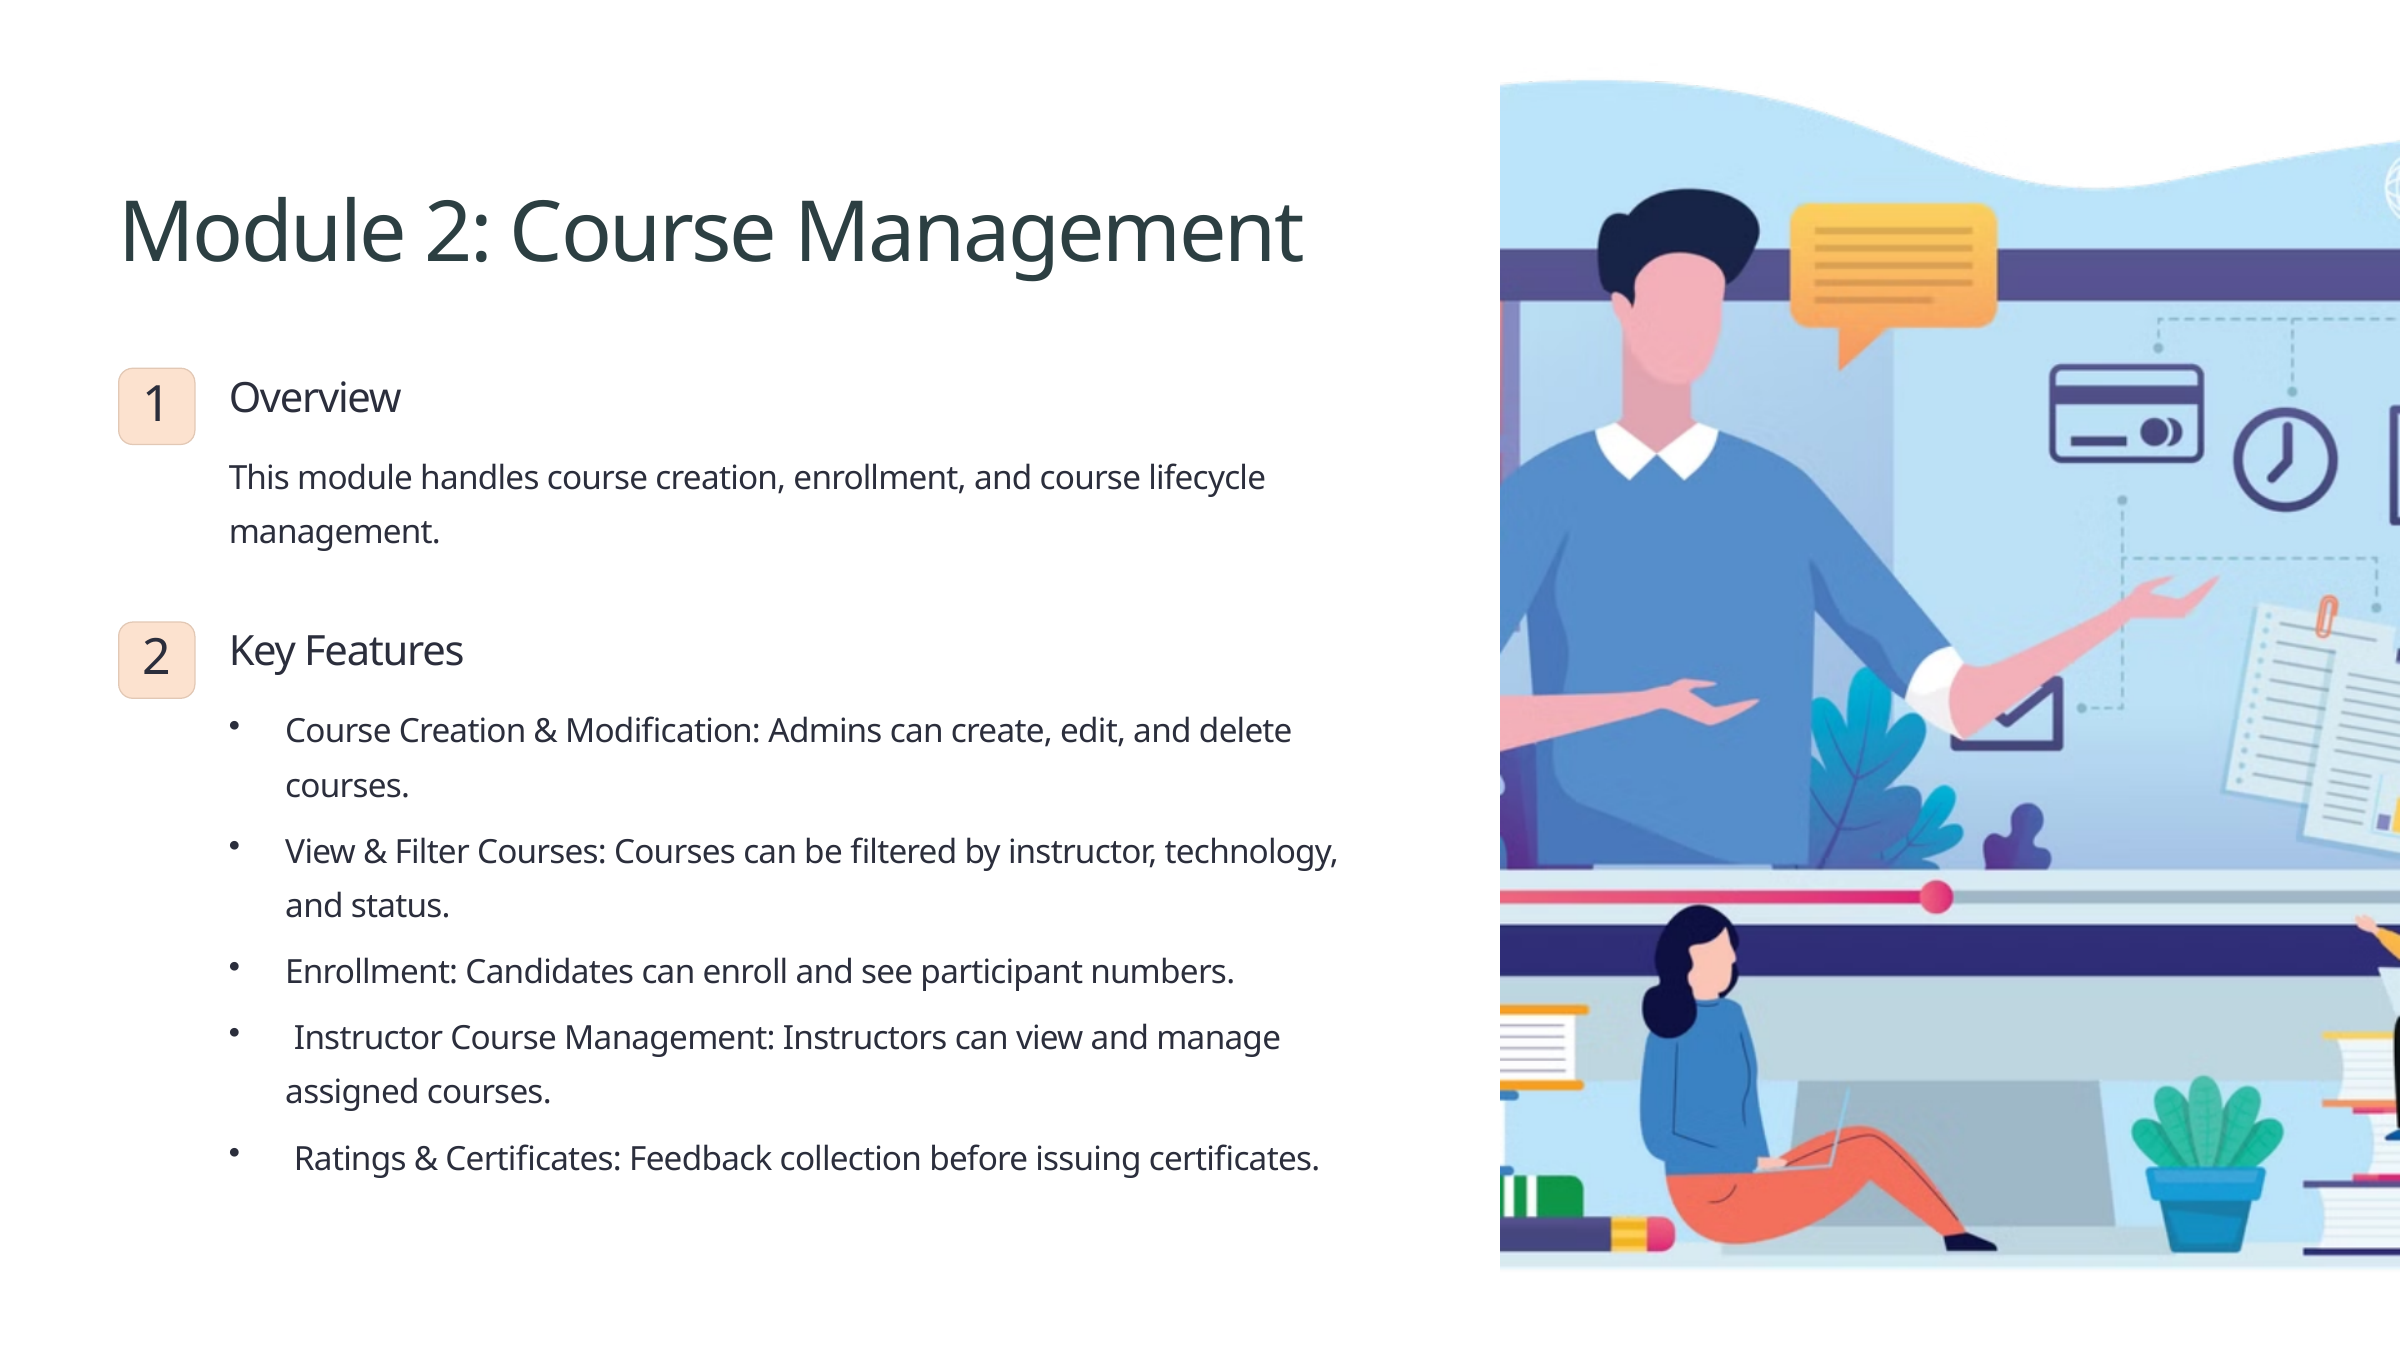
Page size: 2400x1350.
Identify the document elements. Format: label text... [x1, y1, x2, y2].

picture [1499, 0, 2400, 1350]
text_box 1 [146, 380, 167, 432]
text_box Overview [228, 368, 653, 422]
text_box Course Creation & Modification: Admins can create, edit, and delete courses. [228, 695, 1382, 804]
text_box Key Features [228, 622, 653, 676]
text_box Enrollment: Candidates can enroll and see participant numbers. [228, 936, 1382, 991]
text_box This module handles course creation, enrollment, and course lifecycle management. [228, 441, 1382, 550]
text_box Ratings & Certificates: Feedback collection before issuing certificates. [228, 1122, 1382, 1177]
text_box Instructor Course Management: Instructors can view and manage assigned courses. [228, 1002, 1382, 1111]
text_box Module 2: Course Management [118, 173, 1267, 280]
text_box [118, 368, 195, 445]
text_box 2 [143, 634, 170, 686]
text_box [118, 622, 195, 699]
text_box View & Filter Courses: Courses can be filtered by instructor, technology, and status. [228, 815, 1382, 925]
